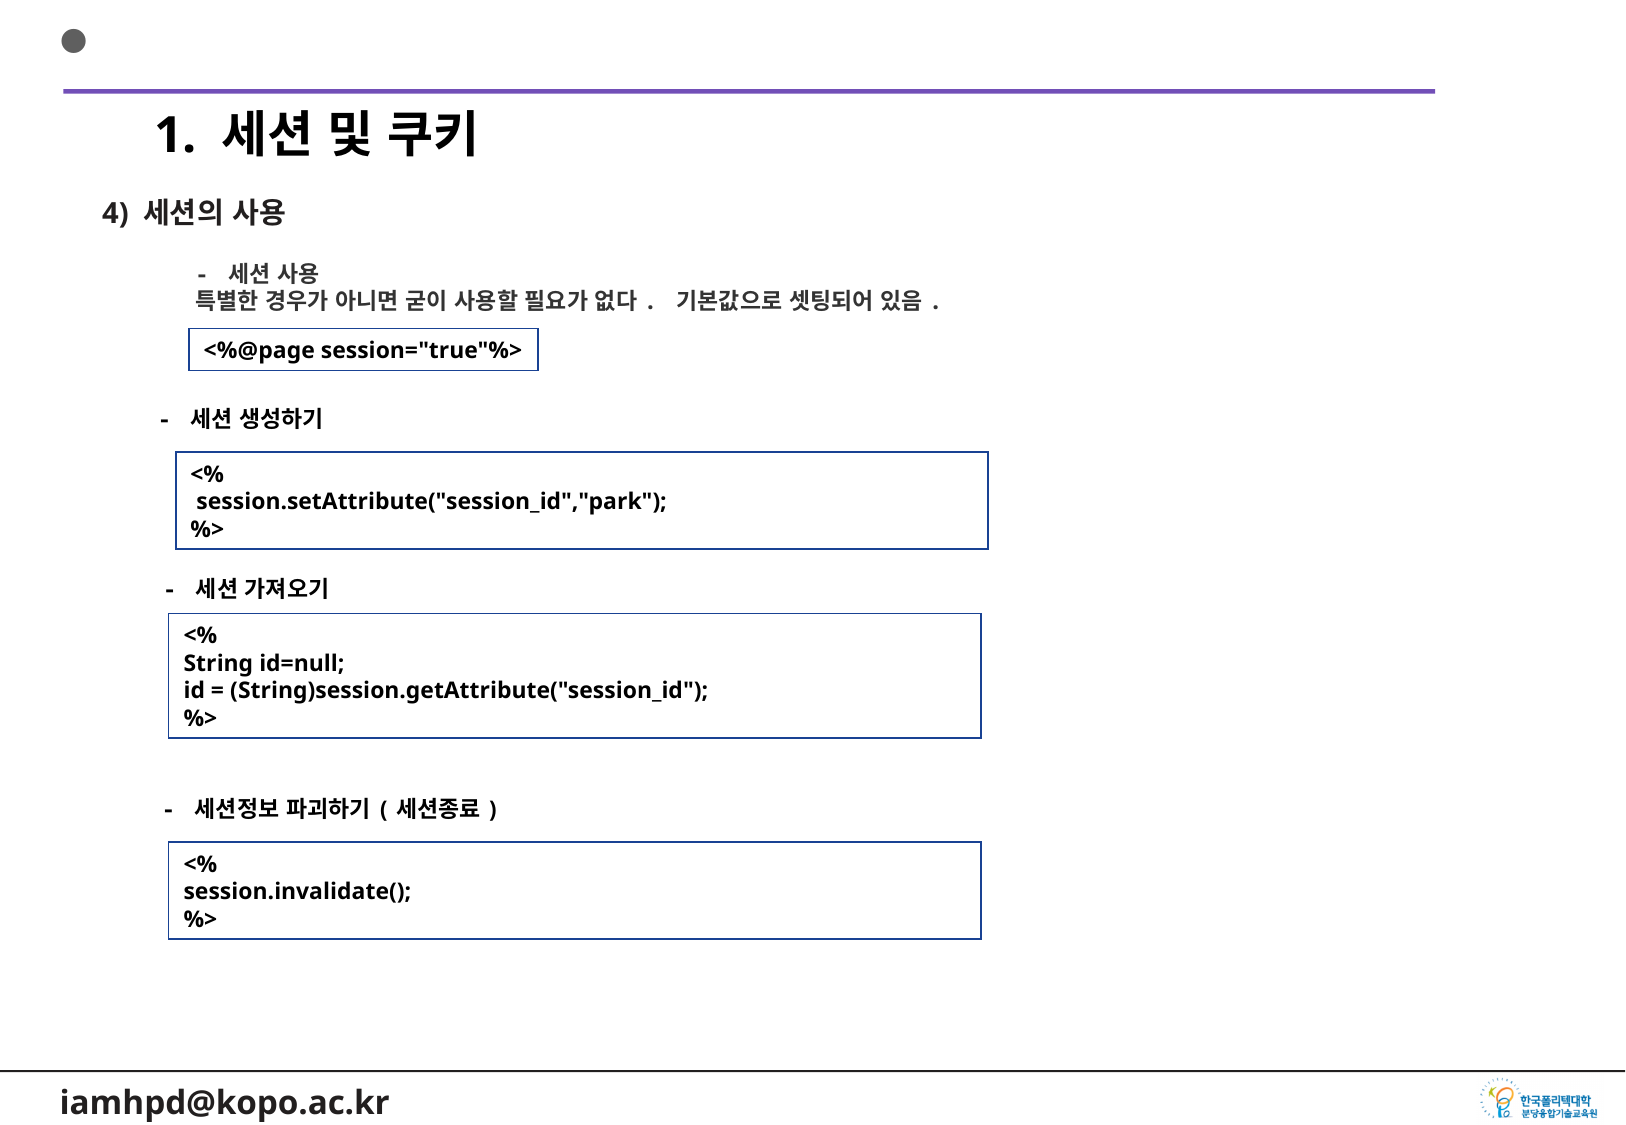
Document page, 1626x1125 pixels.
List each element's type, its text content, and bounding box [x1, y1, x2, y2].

text_box <% session.setAttribute("session_id","park"); %> [175, 451, 989, 549]
list 4) 세션의 사용 [87, 187, 1438, 961]
text_box - 세션정보 파괴하기(세션종료) [146, 786, 515, 830]
text_box - 세션 생성하기 [142, 397, 340, 440]
text_box <% String id=null; id = (String)session.getAttribute("session_id"); %> [168, 613, 982, 739]
picture [1476, 1073, 1604, 1125]
text_box - 세션 사용 특별한 경우가 아니면 굳이 사용할 필요가 없다. 기본값으로 셋팅되어 있음. [195, 232, 943, 315]
text_box <%@page session="true"%> [189, 328, 538, 371]
text_box 1. 세션 및 쿠키 [139, 80, 1488, 185]
text_box - 세션 가져오기 [148, 566, 446, 610]
text_box <% session.invalidate(); %> [168, 841, 982, 940]
